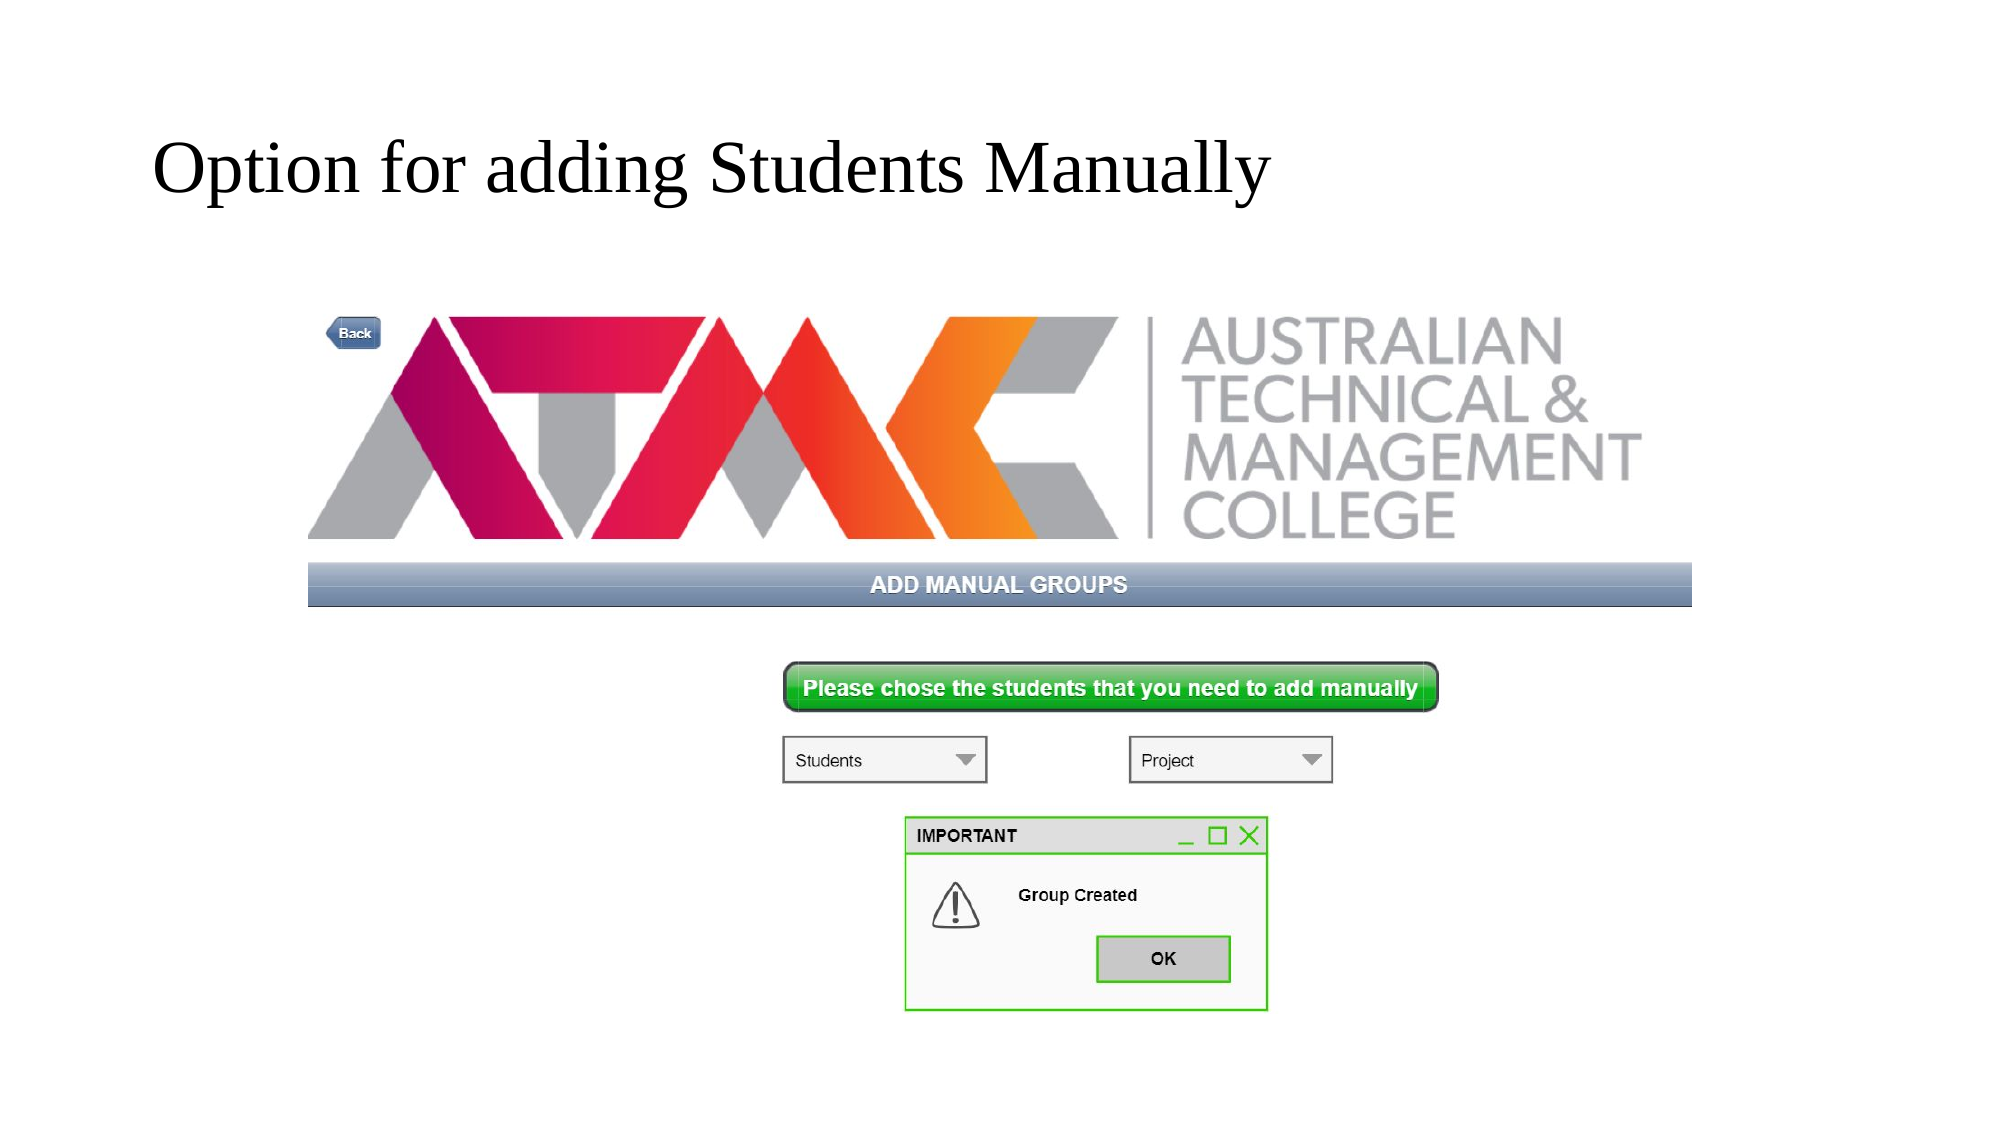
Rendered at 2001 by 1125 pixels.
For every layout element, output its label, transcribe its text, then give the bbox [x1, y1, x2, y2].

title Option for adding Students Manually [137, 59, 1863, 278]
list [308, 299, 1692, 1014]
